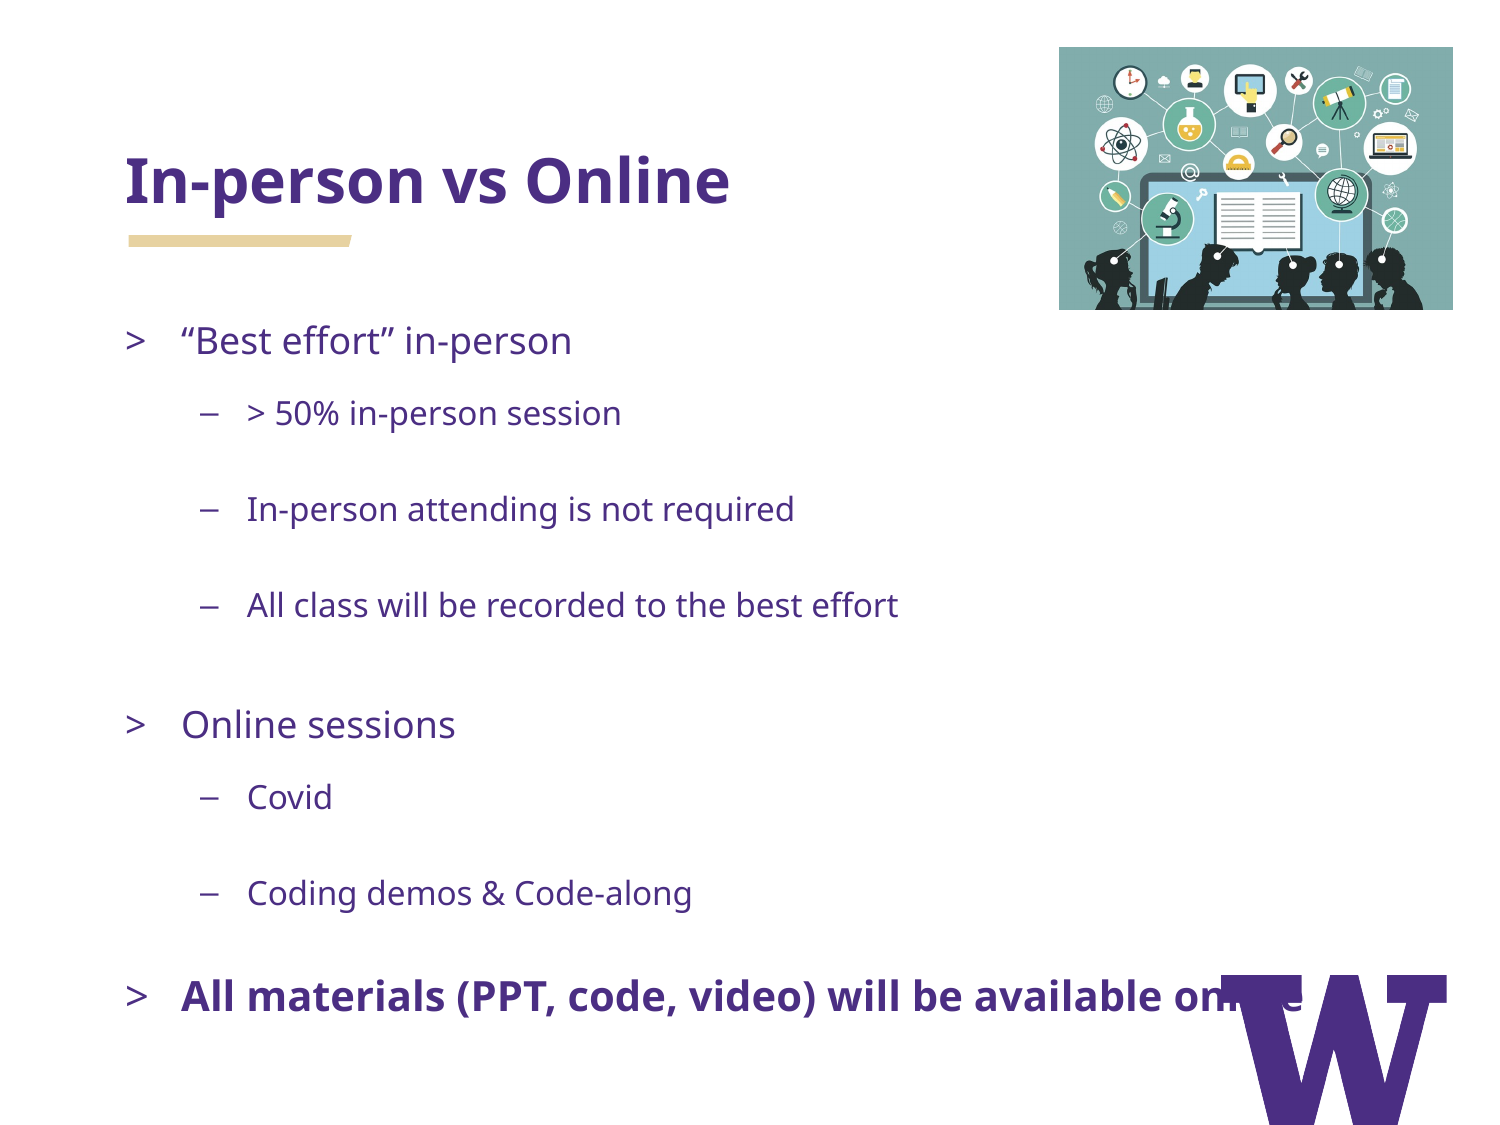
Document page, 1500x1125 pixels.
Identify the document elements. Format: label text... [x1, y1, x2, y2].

picture [1221, 975, 1447, 1125]
title In-person vs Online [110, 60, 1054, 224]
list “Best effort” in-person > 50% in-person session In-person attending is not required All class will be recorded to the best effort Online sessions Covid Coding demos & Code-along All materials (PPT, code, video) will be available online [110, 310, 1361, 958]
picture [128, 235, 352, 247]
picture [1059, 47, 1453, 311]
